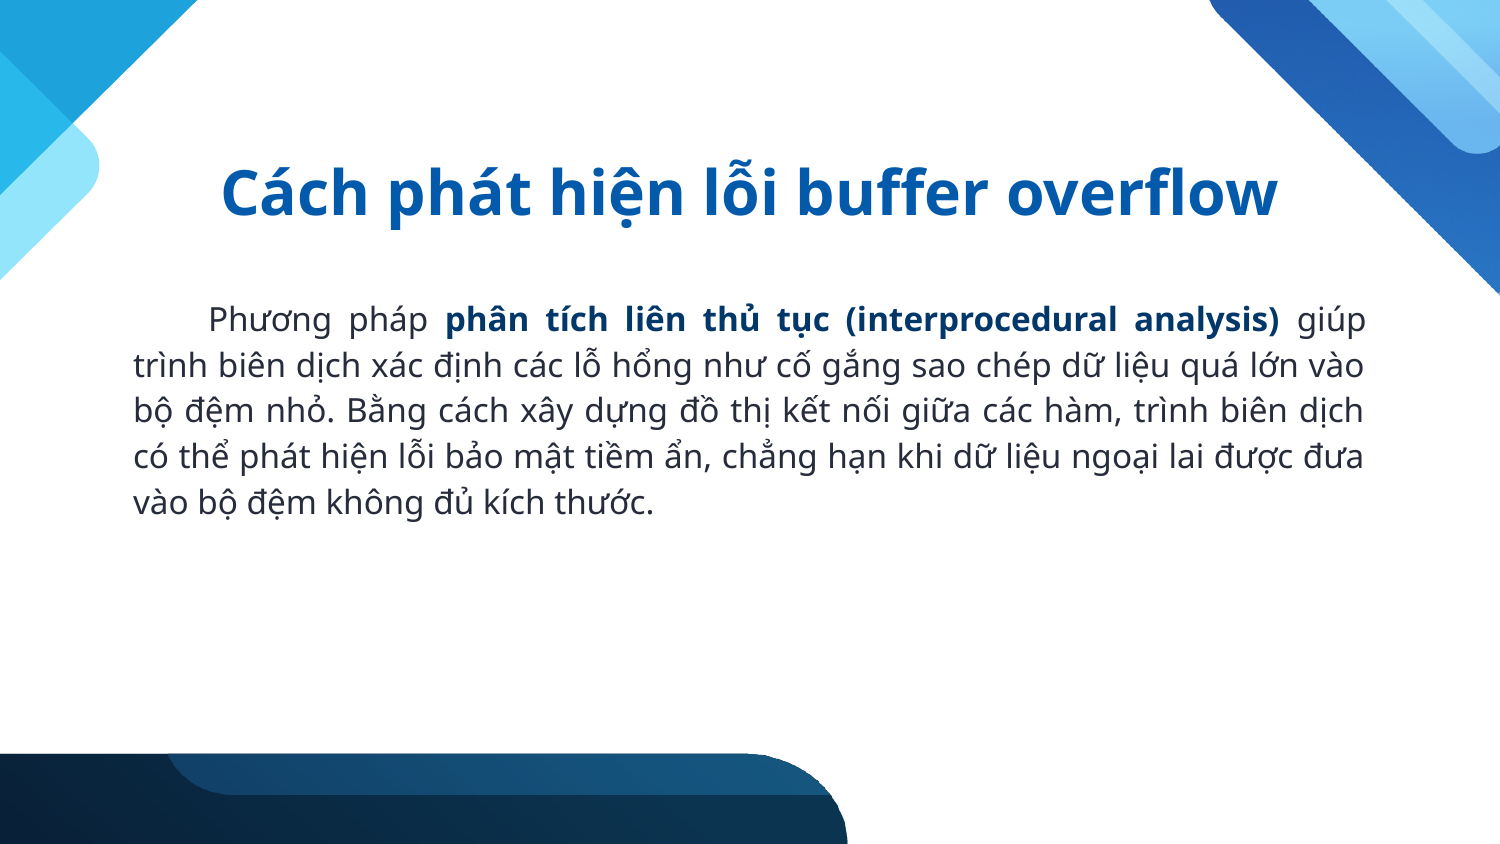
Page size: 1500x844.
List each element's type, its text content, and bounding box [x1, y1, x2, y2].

text_box Cách phát hiện lỗi buffer overflow [170, 137, 1172, 243]
picture [0, 744, 898, 844]
subtitle Phương pháp phân tích liên thủ tục (interprocedural analysis) giúp trình biên dịch xác định các lỗ hổng như cố gắng sao chép dữ liệu quá lớn vào bộ đệm nhỏ. Bằng cách xây dựng đồ thị kết nối giữa các hàm, trình biên dịch có thể phát hiện lỗi bảo mật tiềm ẩn, chẳng hạn khi dữ liệu ngoại lai được đưa vào bộ đệm không đủ kích thước. [118, 276, 1382, 551]
picture [1177, 0, 1500, 345]
